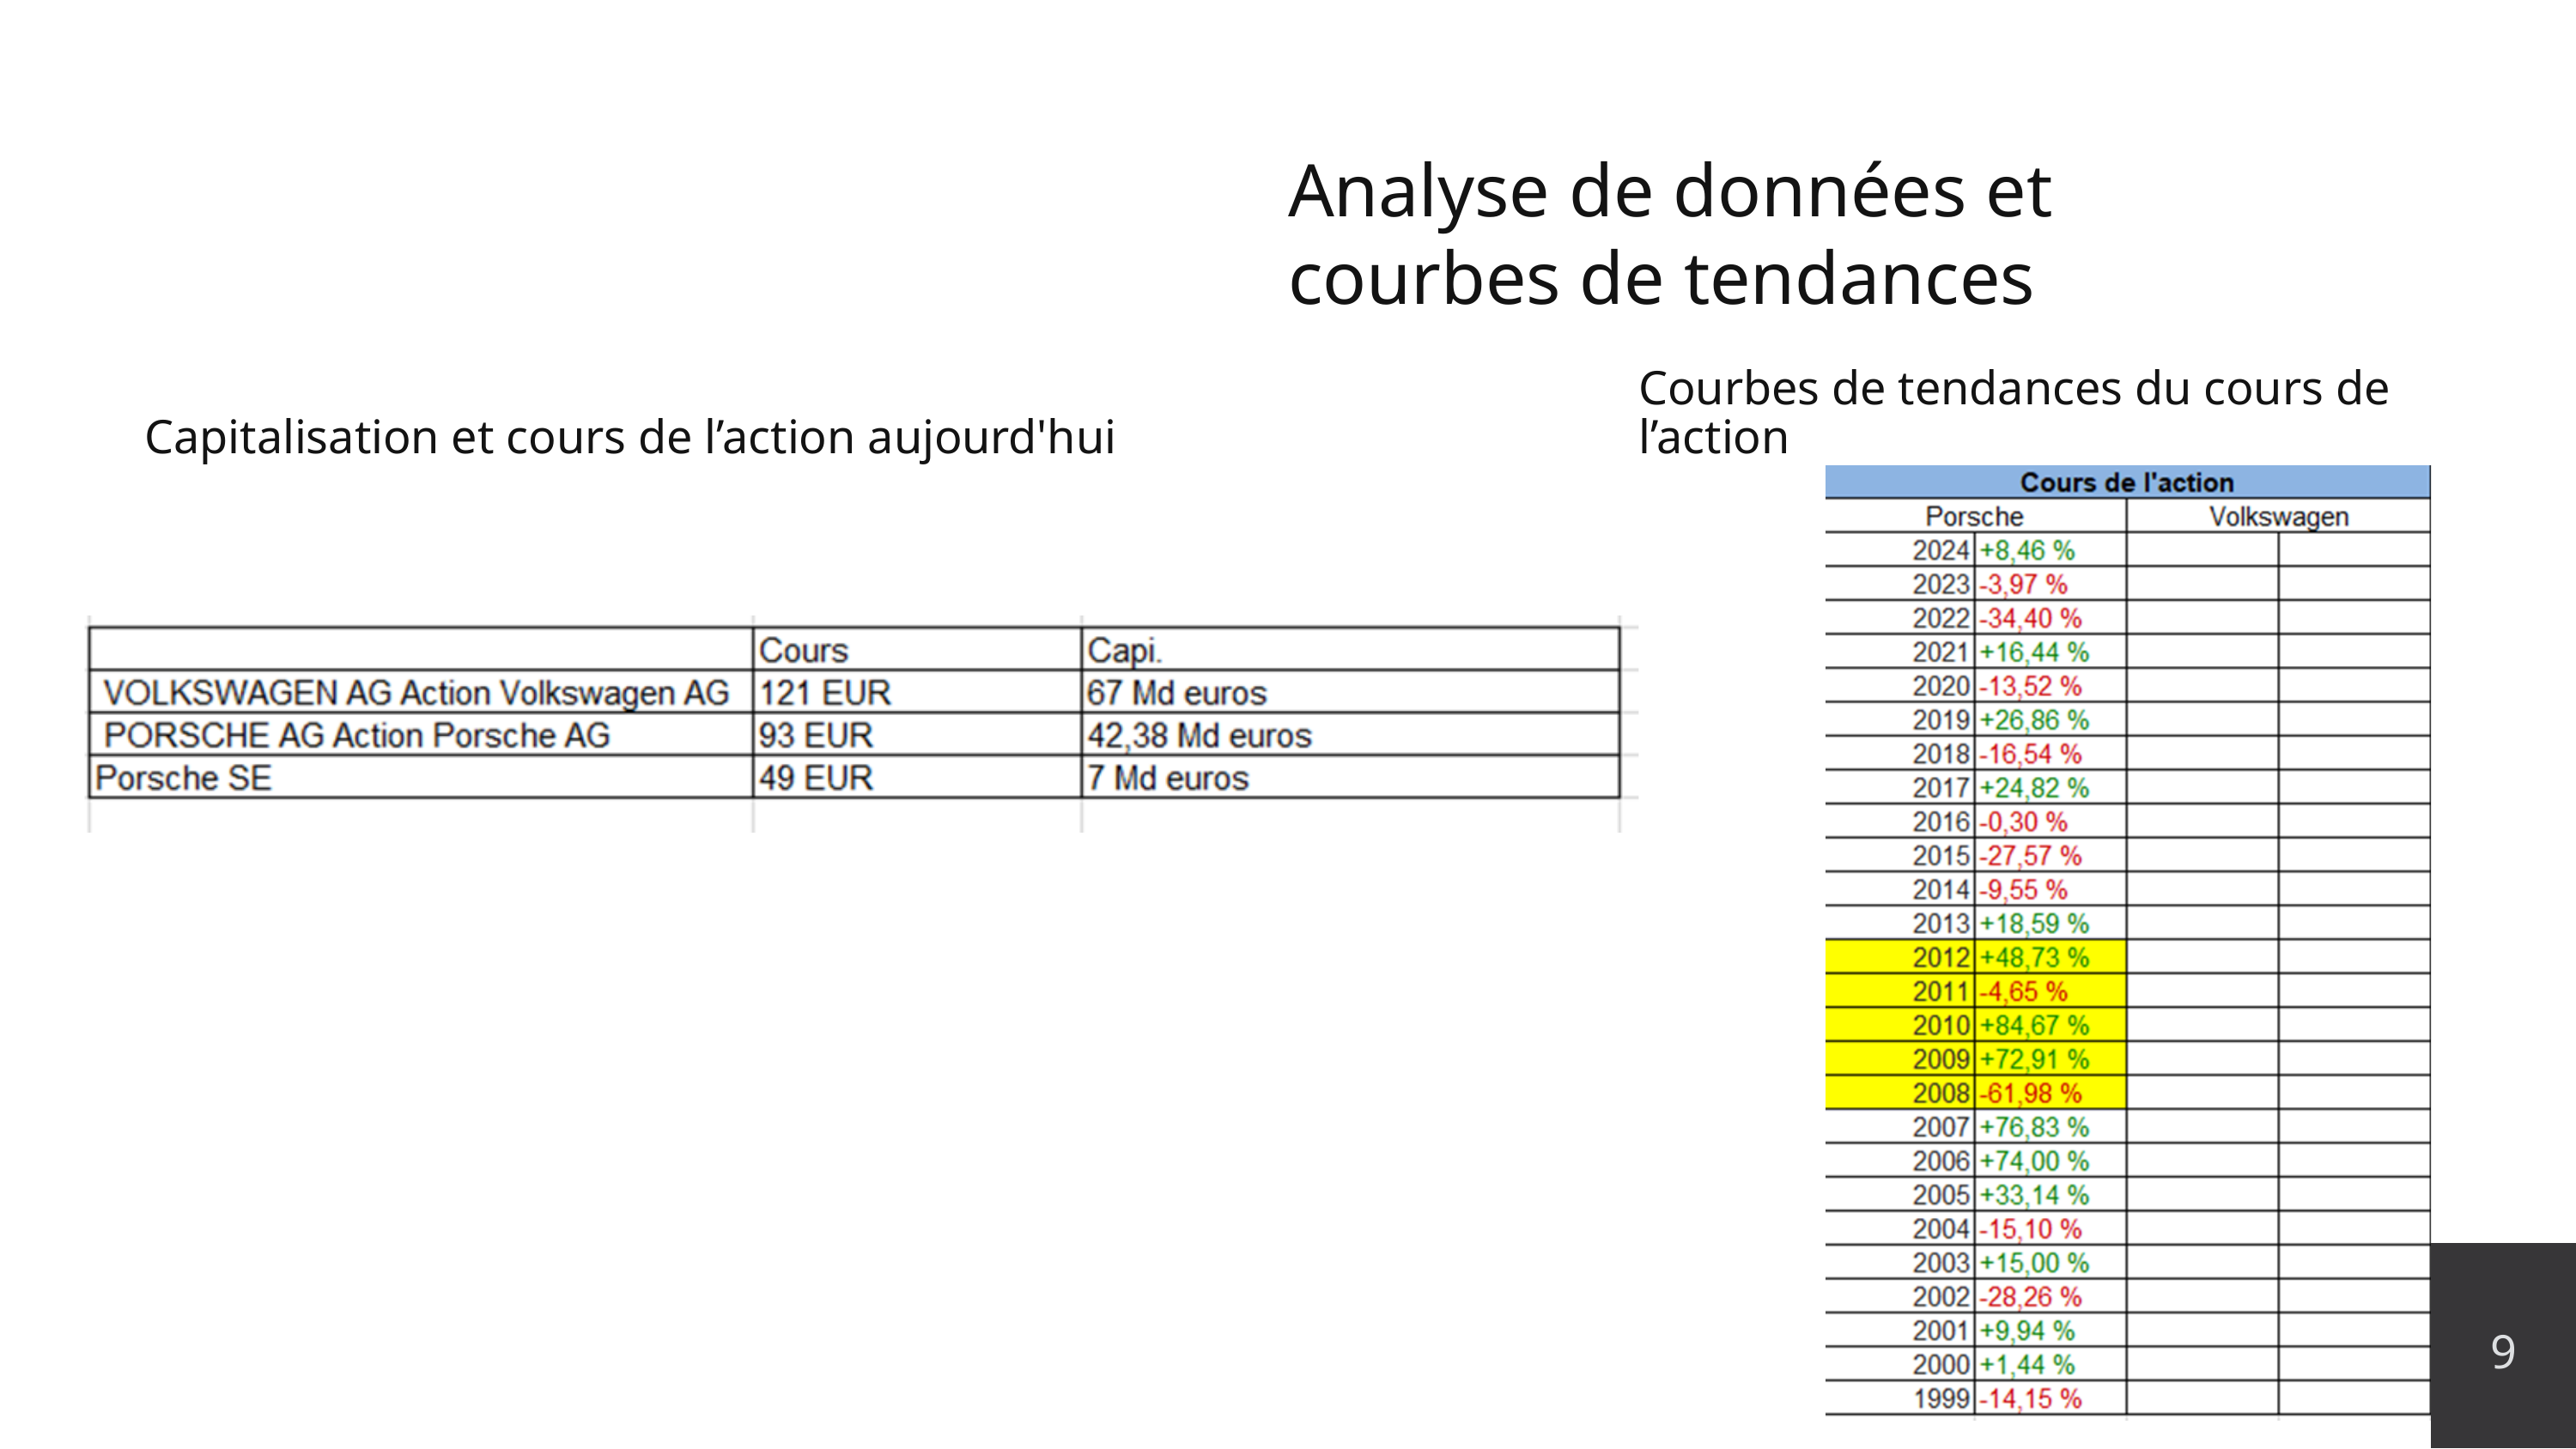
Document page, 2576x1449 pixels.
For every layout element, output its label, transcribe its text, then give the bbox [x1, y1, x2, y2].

text_box Capitalisation et cours de l’action aujourd'hui [144, 414, 1252, 463]
text_box Analyse de données et courbes de tendances [1287, 144, 2265, 318]
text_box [2430, 1242, 2576, 1449]
text_box [84, 615, 1639, 833]
text_box Courbes de tendances du cours de l’action [1638, 365, 2432, 463]
text_box [1826, 465, 2432, 1421]
